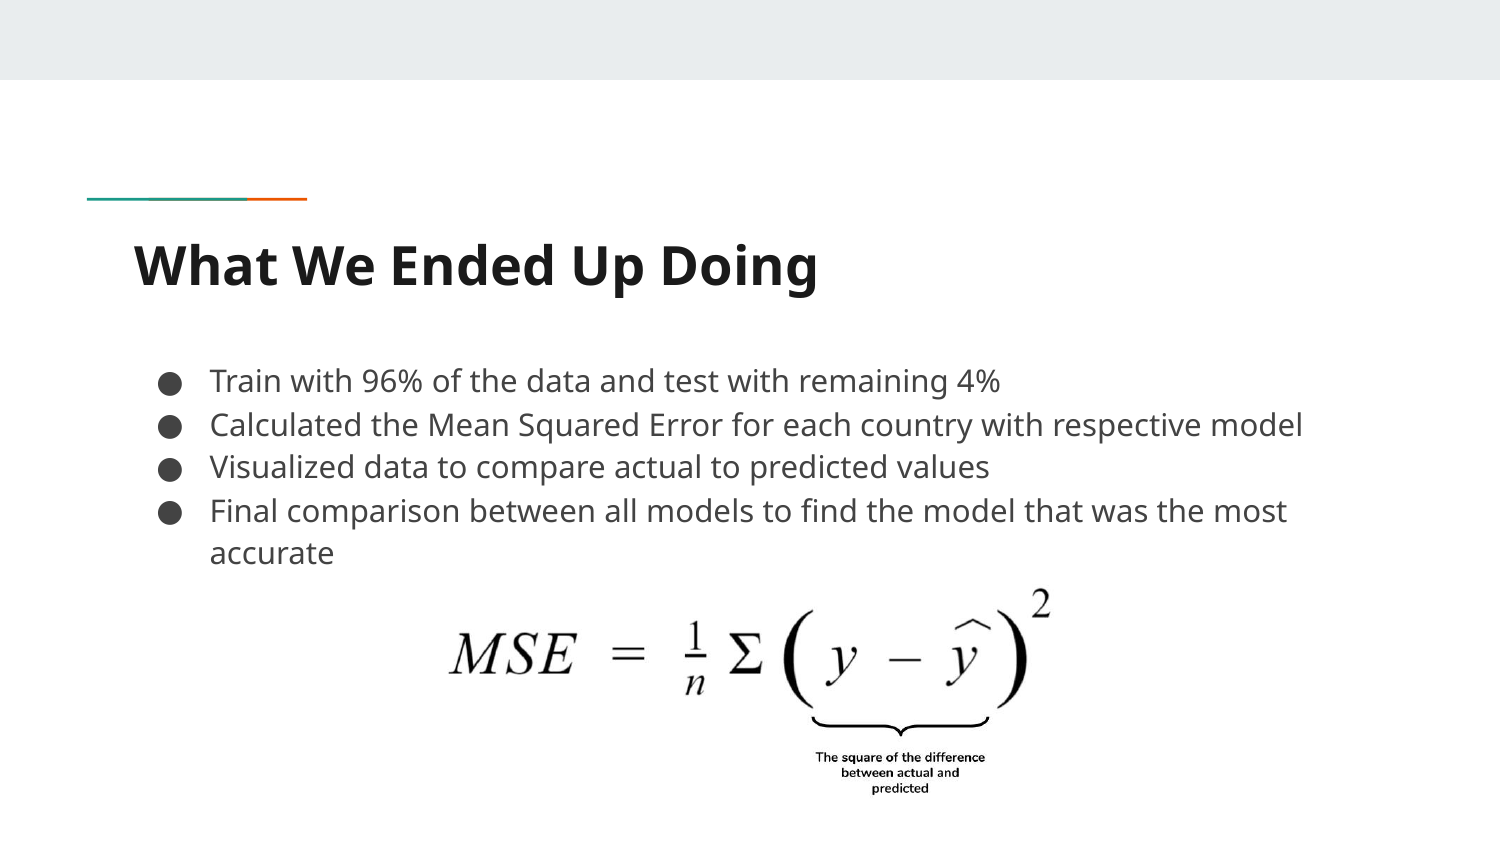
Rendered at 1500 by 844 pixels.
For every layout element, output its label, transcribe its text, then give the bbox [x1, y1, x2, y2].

list Train with 96% of the data and test with remaining 4% Calculated the Mean Squared Error for each country with respective model Visualized data to compare actual to predicted values Final comparison between all models to find the model that was the most accurate [119, 341, 1381, 712]
title What We Ended Up Doing [119, 216, 1381, 305]
picture [413, 544, 1087, 815]
